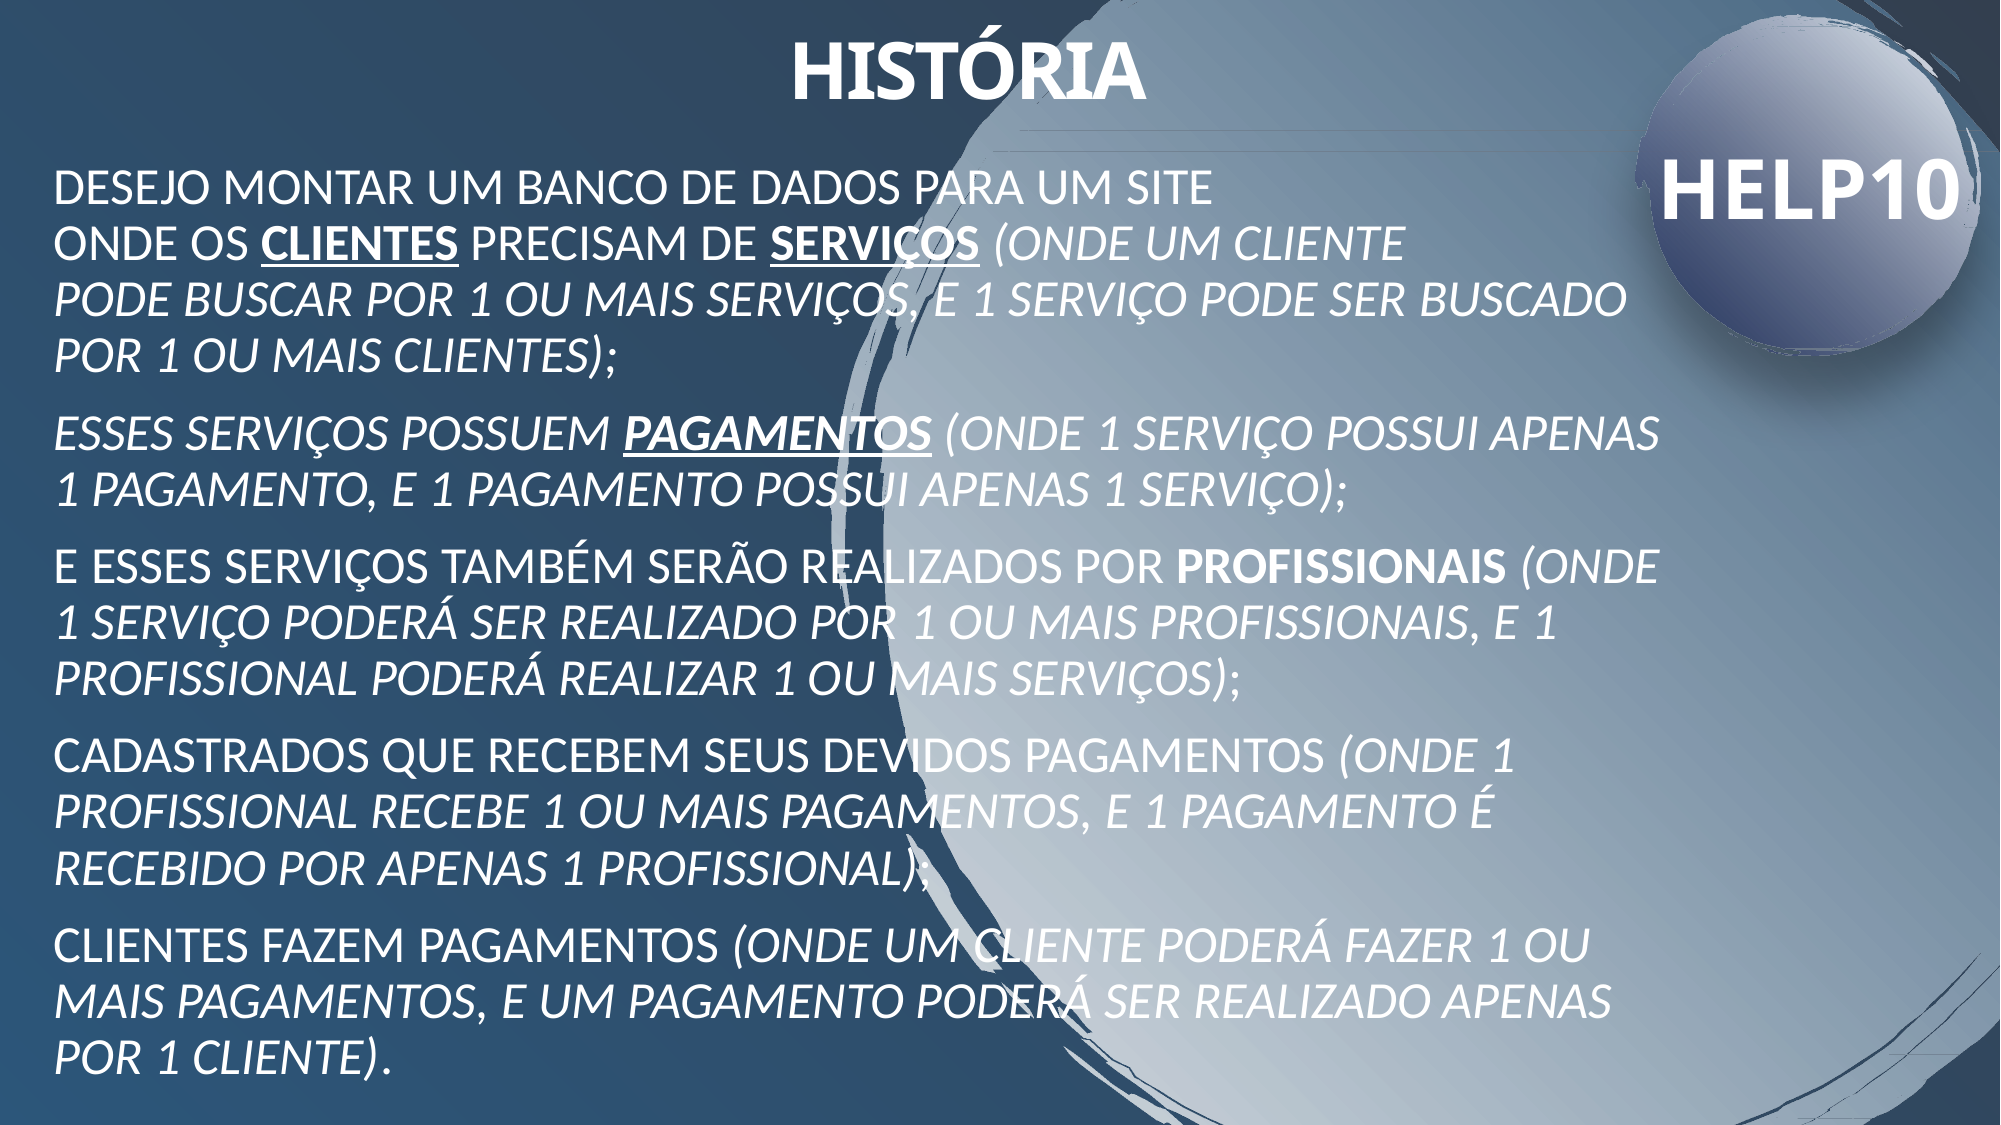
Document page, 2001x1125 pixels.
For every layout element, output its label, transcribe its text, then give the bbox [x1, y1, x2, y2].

text_box HELP10 [1642, 128, 1992, 244]
text_box [1672, 244, 1971, 357]
text_box HISTÓRIA [734, 22, 1148, 116]
text_box [1645, 13, 1957, 128]
subtitle DESEJO MONTAR UM BANCO DE DADOS PARA UM SITE ONDE OS CLIENTES PRECISAM DE SERVIÇOS (ONDE UM CLIENTE PODE BUSCAR POR 1 OU MAIS SERVIÇOS, E 1 SERVIÇO PODE SER BUSCADO POR 1 OU MAIS CLIENTES); ESSES SERVIÇOS POSSUEM PAGAMENTOS (ONDE 1 SERVIÇO POSSUI APENAS 1 PAGAMENTO, E 1 PAGAMENTO POSSUI APENAS 1 SERVIÇO); E ESSES SERVIÇOS TAMBÉM SERÃO REALIZADOS POR PROFISSIONAIS (ONDE 1 SERVIÇO PODERÁ SER REALIZADO POR 1 OU MAIS PROFISSIONAIS, E 1 PROFISSIONAL PODERÁ REALIZAR 1 OU MAIS SERVIÇOS); CADASTRADOS QUE RECEBEM SEUS DEVIDOS PAGAMENTOS (ONDE 1 PROFISSIONAL RECEBE 1 OU MAIS PAGAMENTOS, E 1 PAGAMENTO É RECEBIDO POR APENAS 1 PROFISSIONAL); CLIENTES FAZEM PAGAMENTOS (ONDE UM CLIENTE PODERÁ FAZER 1 OU MAIS PAGAMENTOS, E UM PAGAMENTO PODERÁ SER REALIZADO APENAS POR 1 CLIENTE). [53, 159, 1672, 332]
text_box [1635, 135, 1642, 159]
